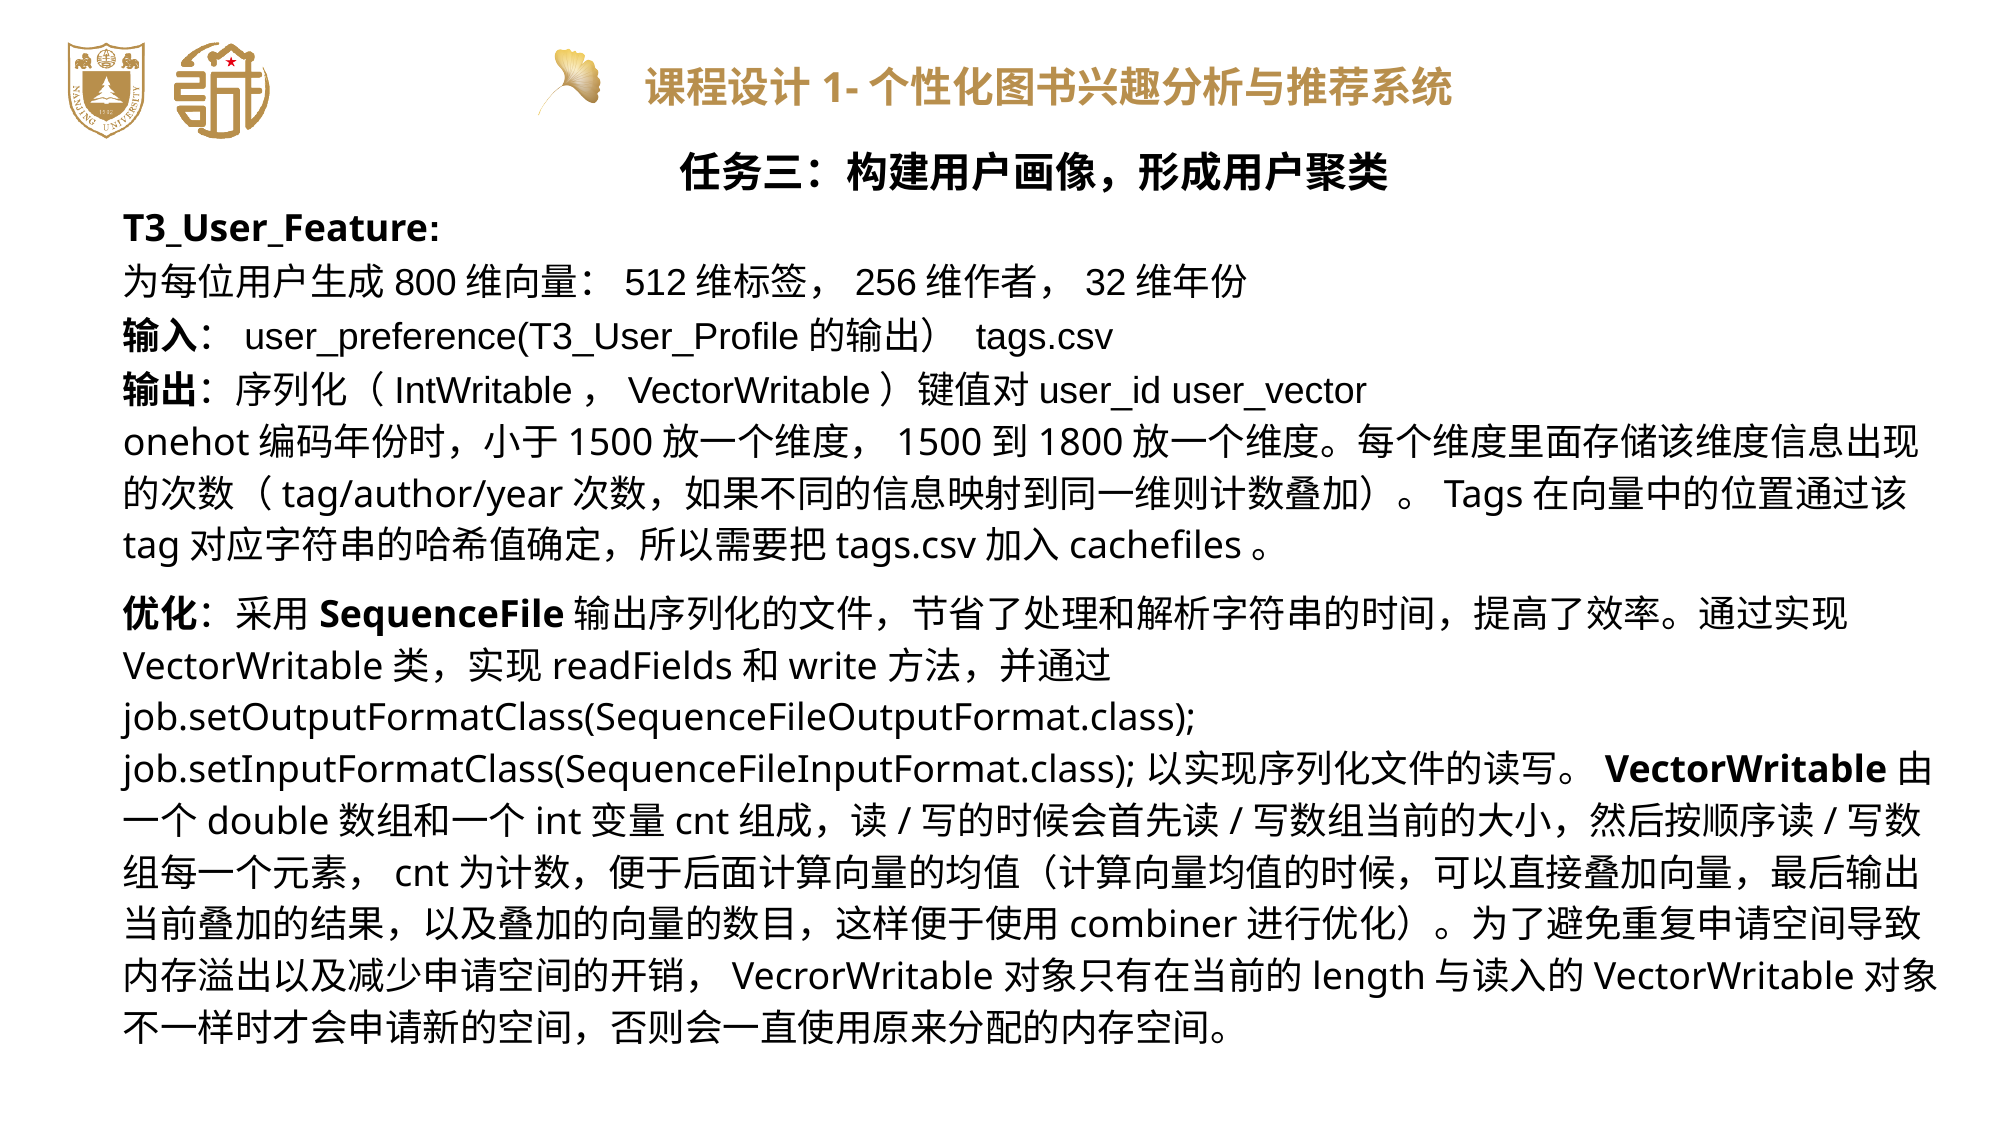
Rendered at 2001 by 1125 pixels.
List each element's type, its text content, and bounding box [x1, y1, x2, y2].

picture [523, 34, 622, 127]
picture [0, 0, 285, 265]
text_box 任务三：构建用户画像，形成用户聚类 T3_User_Feature: 为每位用户生成800维向量：512维标签，256维作者，32维年份 输入：user_preference(T3_User_Profile的输出） tags.csv 输出：序列化（IntWritable，VectorWritable）键值对user_id user_vector onehot编码年份时，小于1500放一个维度，1500到1800放一个维度。每个维度里面存储该维度信息出现的次数（tag/author/year次数，如果不同的信息映射到同一维则计数叠加）。Tags在向量中的位置通过该tag对应字符串的哈希值确定，所以需要把tags.csv加入cachefiles。 优化：采用SequenceFile输出序列化的文件，节省了处理和解析字符串的时间，提高了效率。通过实现VectorWritable类，实现readFields和write方法，并通过job.setOutputFormatClass(SequenceFileOutputFormat.class); job.setInputFormatClass(SequenceFileInputFormat.class);以实现序列化文件的读写。VectorWritable由一个double数组和一个int变量cnt组成，读/写的时候会首先读/写数组当前的大小，然后按顺序读/写数组每一个元素，cnt为计数，便于后面计算向量的均值（计算向量均值的时候，可以直接叠加向量，最后输出当前叠加的结果，以及叠加的向量的数目，这样便于使用combiner进行优化）。为了避免重复申请空间导致内存溢出以及减少申请空间的开销，VecrorWritable对象只有在当前的length与读入的VectorWritable对象不一样时才会申请新的空间，否则会一直使用原来分配的内存空间。 [108, 127, 1961, 1057]
